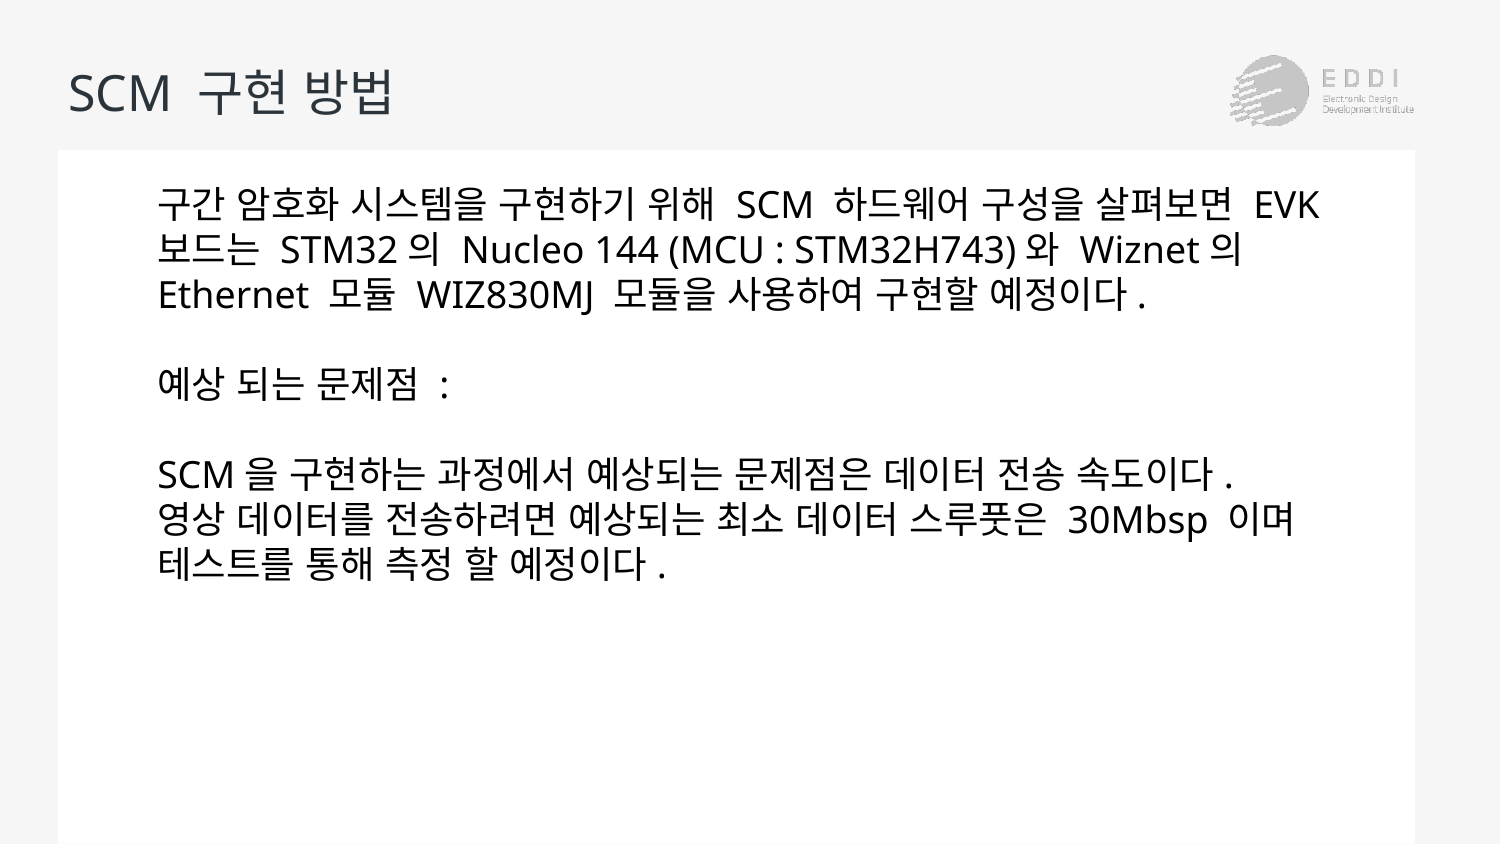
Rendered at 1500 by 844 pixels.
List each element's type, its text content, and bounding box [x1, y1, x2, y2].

picture [1226, 0, 1417, 186]
text_box 구간 암호화 시스템을 구현하기 위해 SCM 하드웨어 구성을 살펴보면 EVK 보드는 STM32의 Nucleo 144 (MCU : STM32H743)와 Wiznet의 Ethernet 모듈 WIZ830MJ 모듈을 사용하여 구현할 예정이다. 예상 되는 문제점 : SCM을 구현하는 과정에서 예상되는 문제점은 데이터 전송 속도이다. 영상 데이터를 전송하려면 예상되는 최소 데이터 스루풋은 30Mbsp 이며 테스트를 통해 측정 할 예정이다. [142, 173, 1335, 594]
title SCM 구현 방법 [53, 32, 951, 151]
